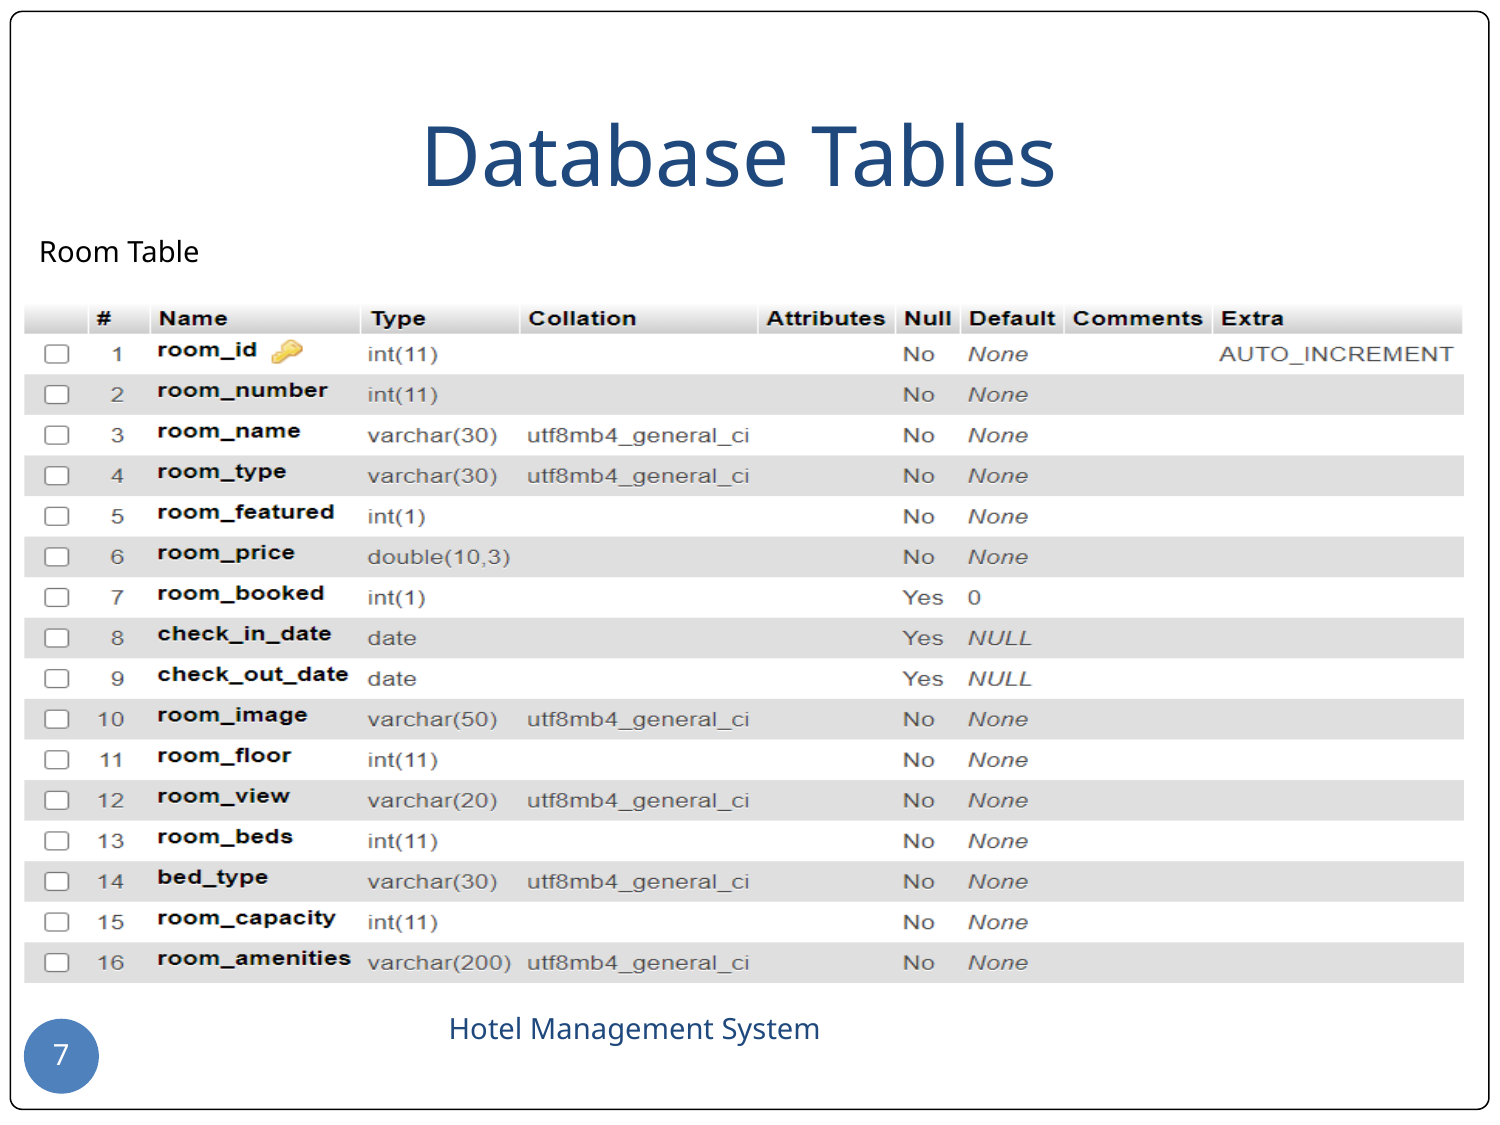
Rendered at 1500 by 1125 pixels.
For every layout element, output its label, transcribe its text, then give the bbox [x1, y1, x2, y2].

title Database Tables [0, 30, 1479, 219]
picture [23, 304, 1464, 983]
text_box Room Table [23, 218, 652, 280]
text_box 7 [23, 1018, 99, 1094]
text_box Hotel Management System [433, 1007, 1084, 1083]
